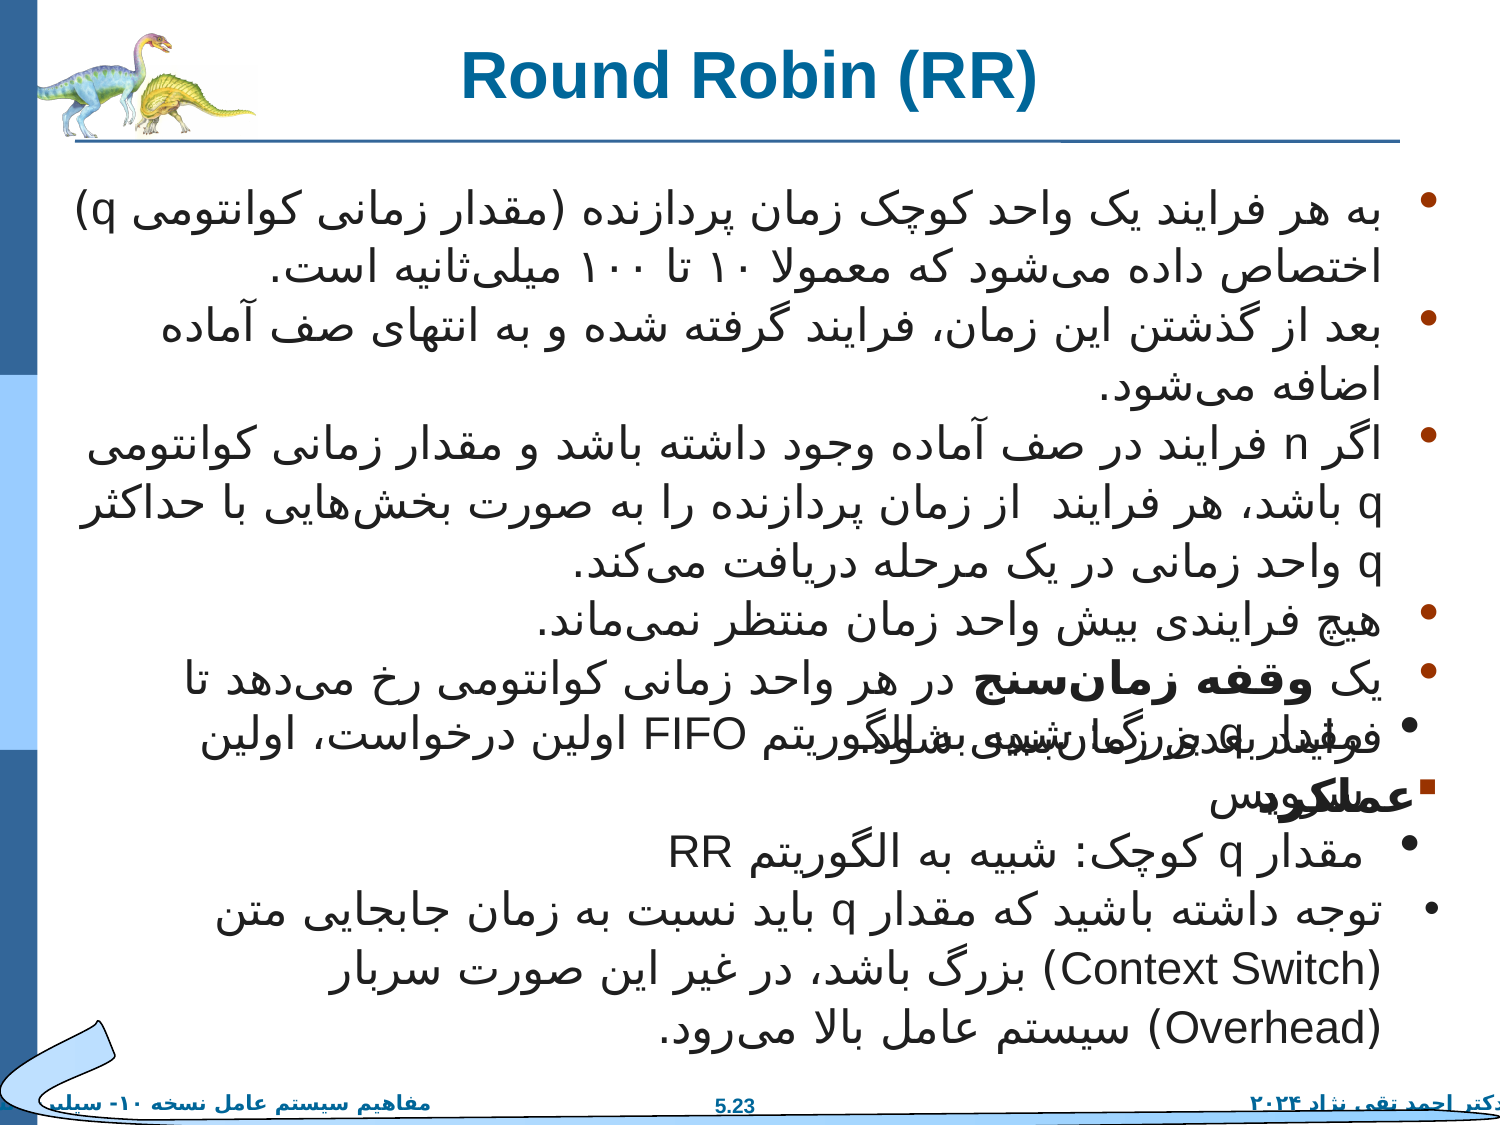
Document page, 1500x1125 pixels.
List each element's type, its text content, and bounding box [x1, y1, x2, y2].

picture [38, 20, 258, 151]
title Round Robin (RR) [75, 25, 1425, 120]
text_box مقدار q بزرگ: شبیه به الگوریتم FIFO اولین درخواست، اولین سرویس مقدار q کوچک: شبیه به الگوریتم RR توجه داشته باشید که مقدار q باید نسبت به زمان جابجایی متن (Context Switch) بزرگ باشد، در غیر این صورت سربار (Overhead) سیستم عامل بالا می‌رود. [75, 692, 1455, 1061]
